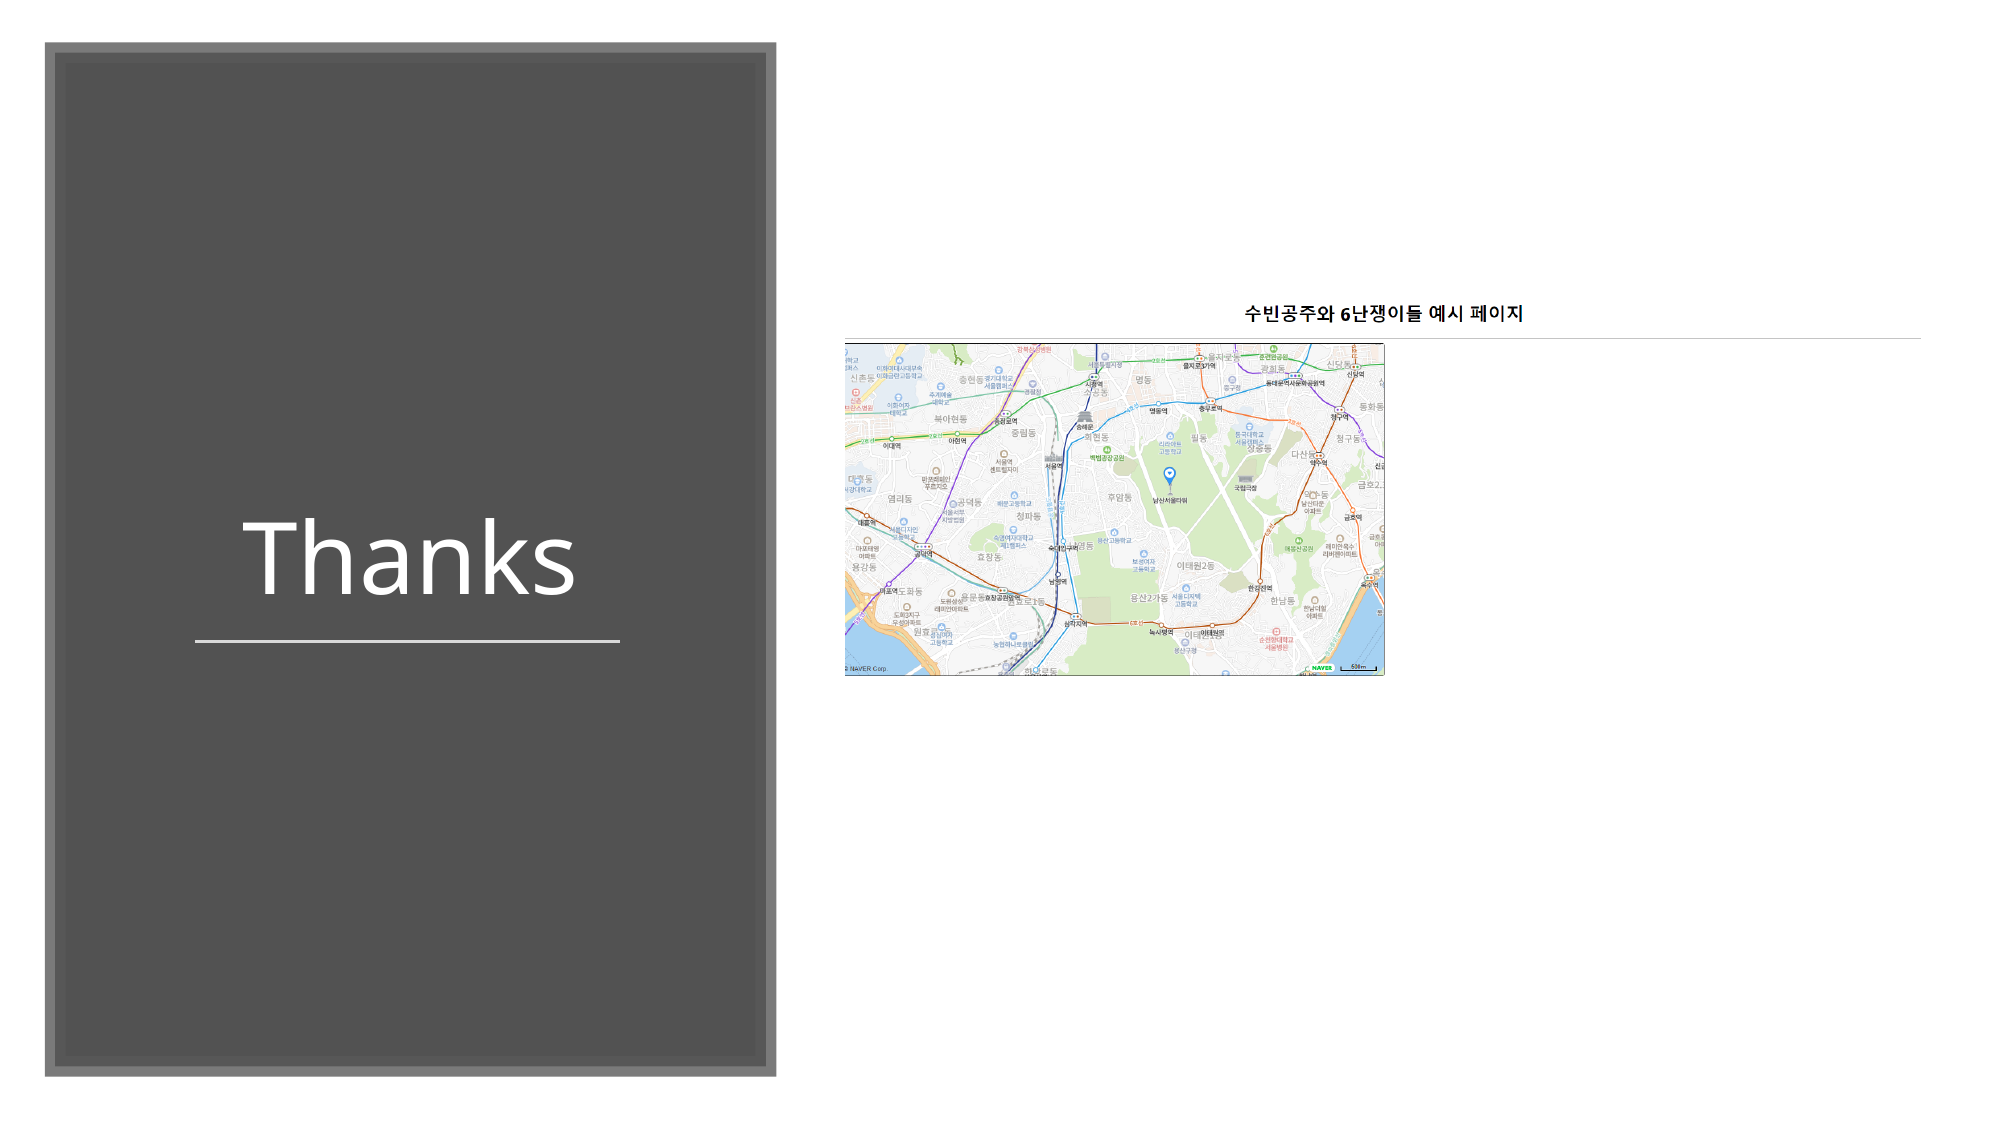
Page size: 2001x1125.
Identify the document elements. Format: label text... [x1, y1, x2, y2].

title Thanks [110, 149, 711, 624]
text_box [54, 52, 767, 1067]
picture [845, 291, 1921, 835]
